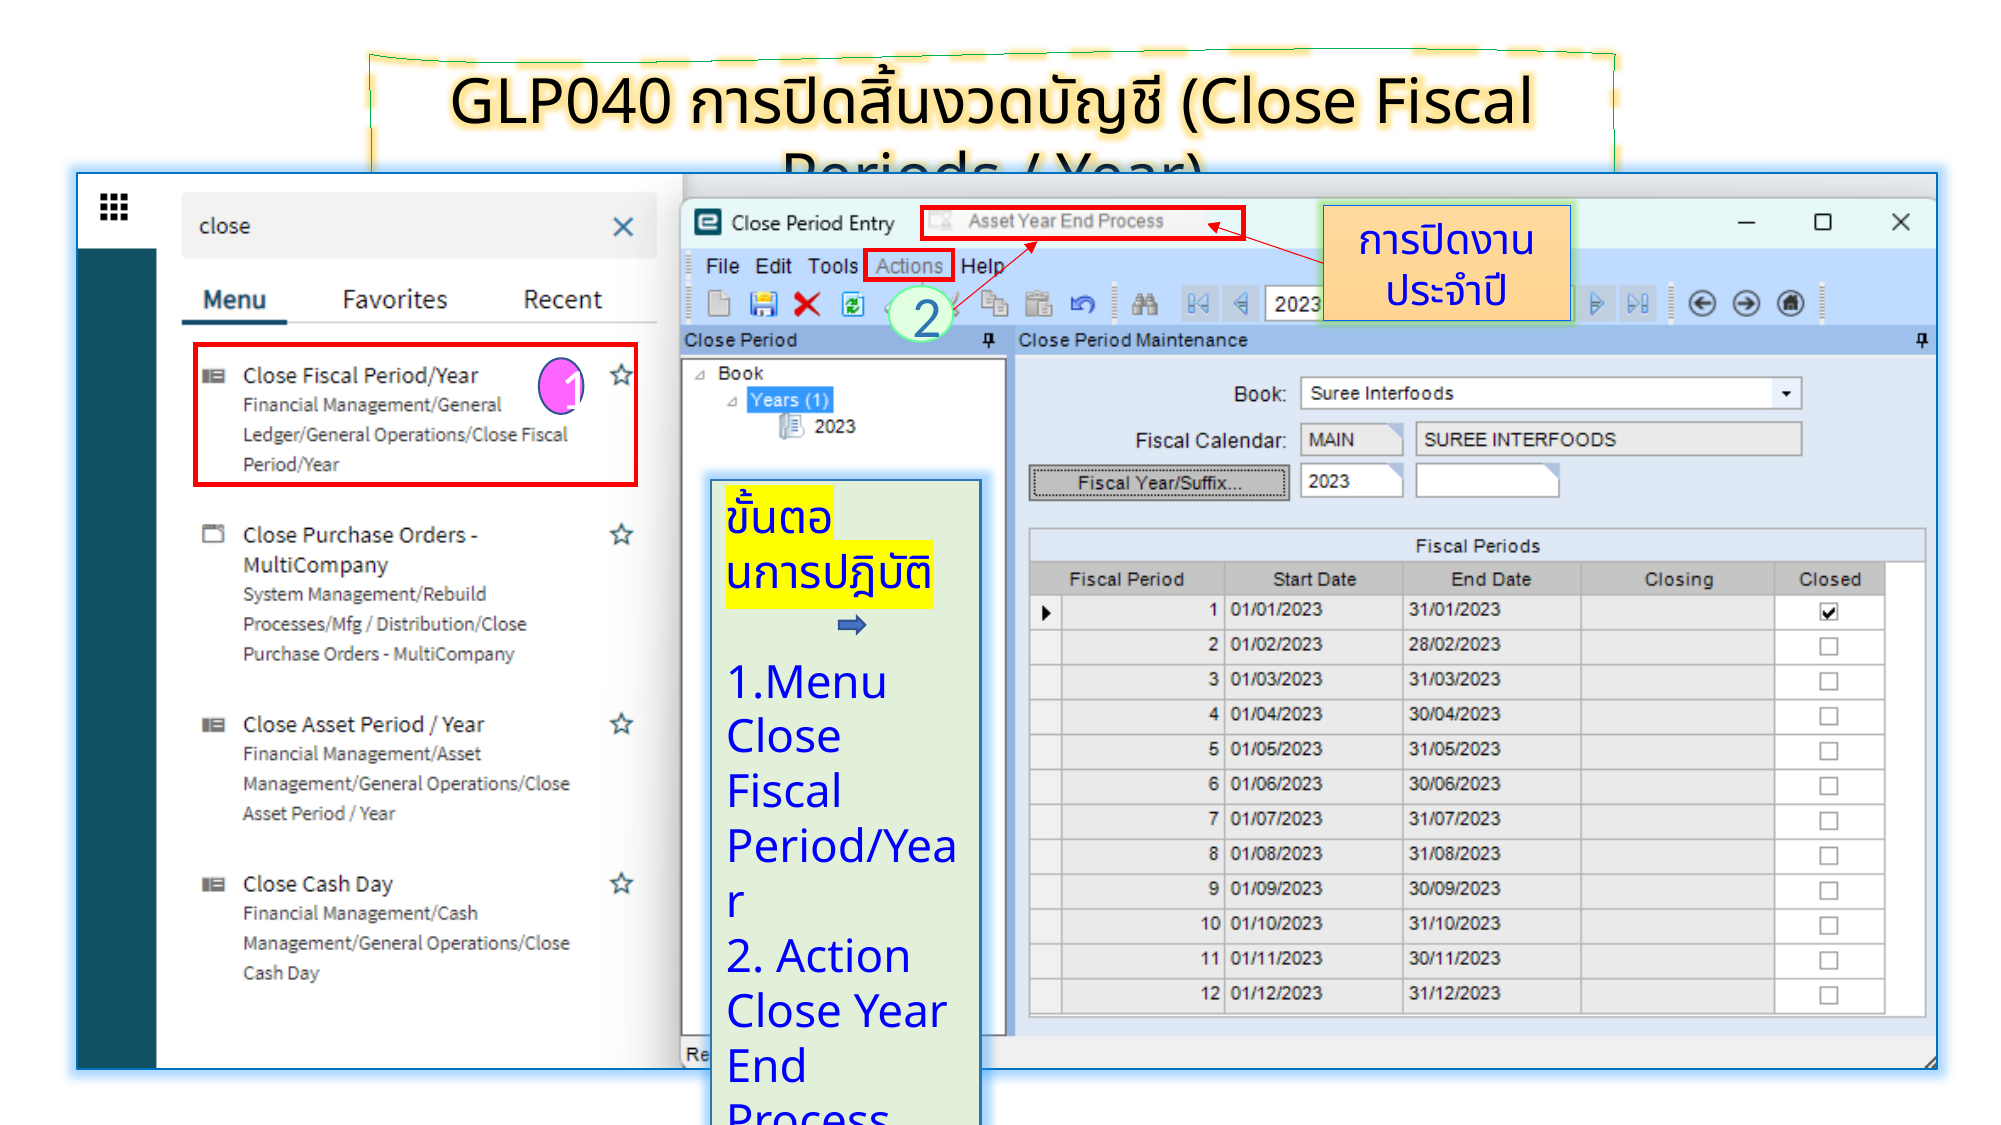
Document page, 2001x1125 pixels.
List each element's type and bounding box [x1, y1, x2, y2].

text_box [77, 54, 1937, 1069]
